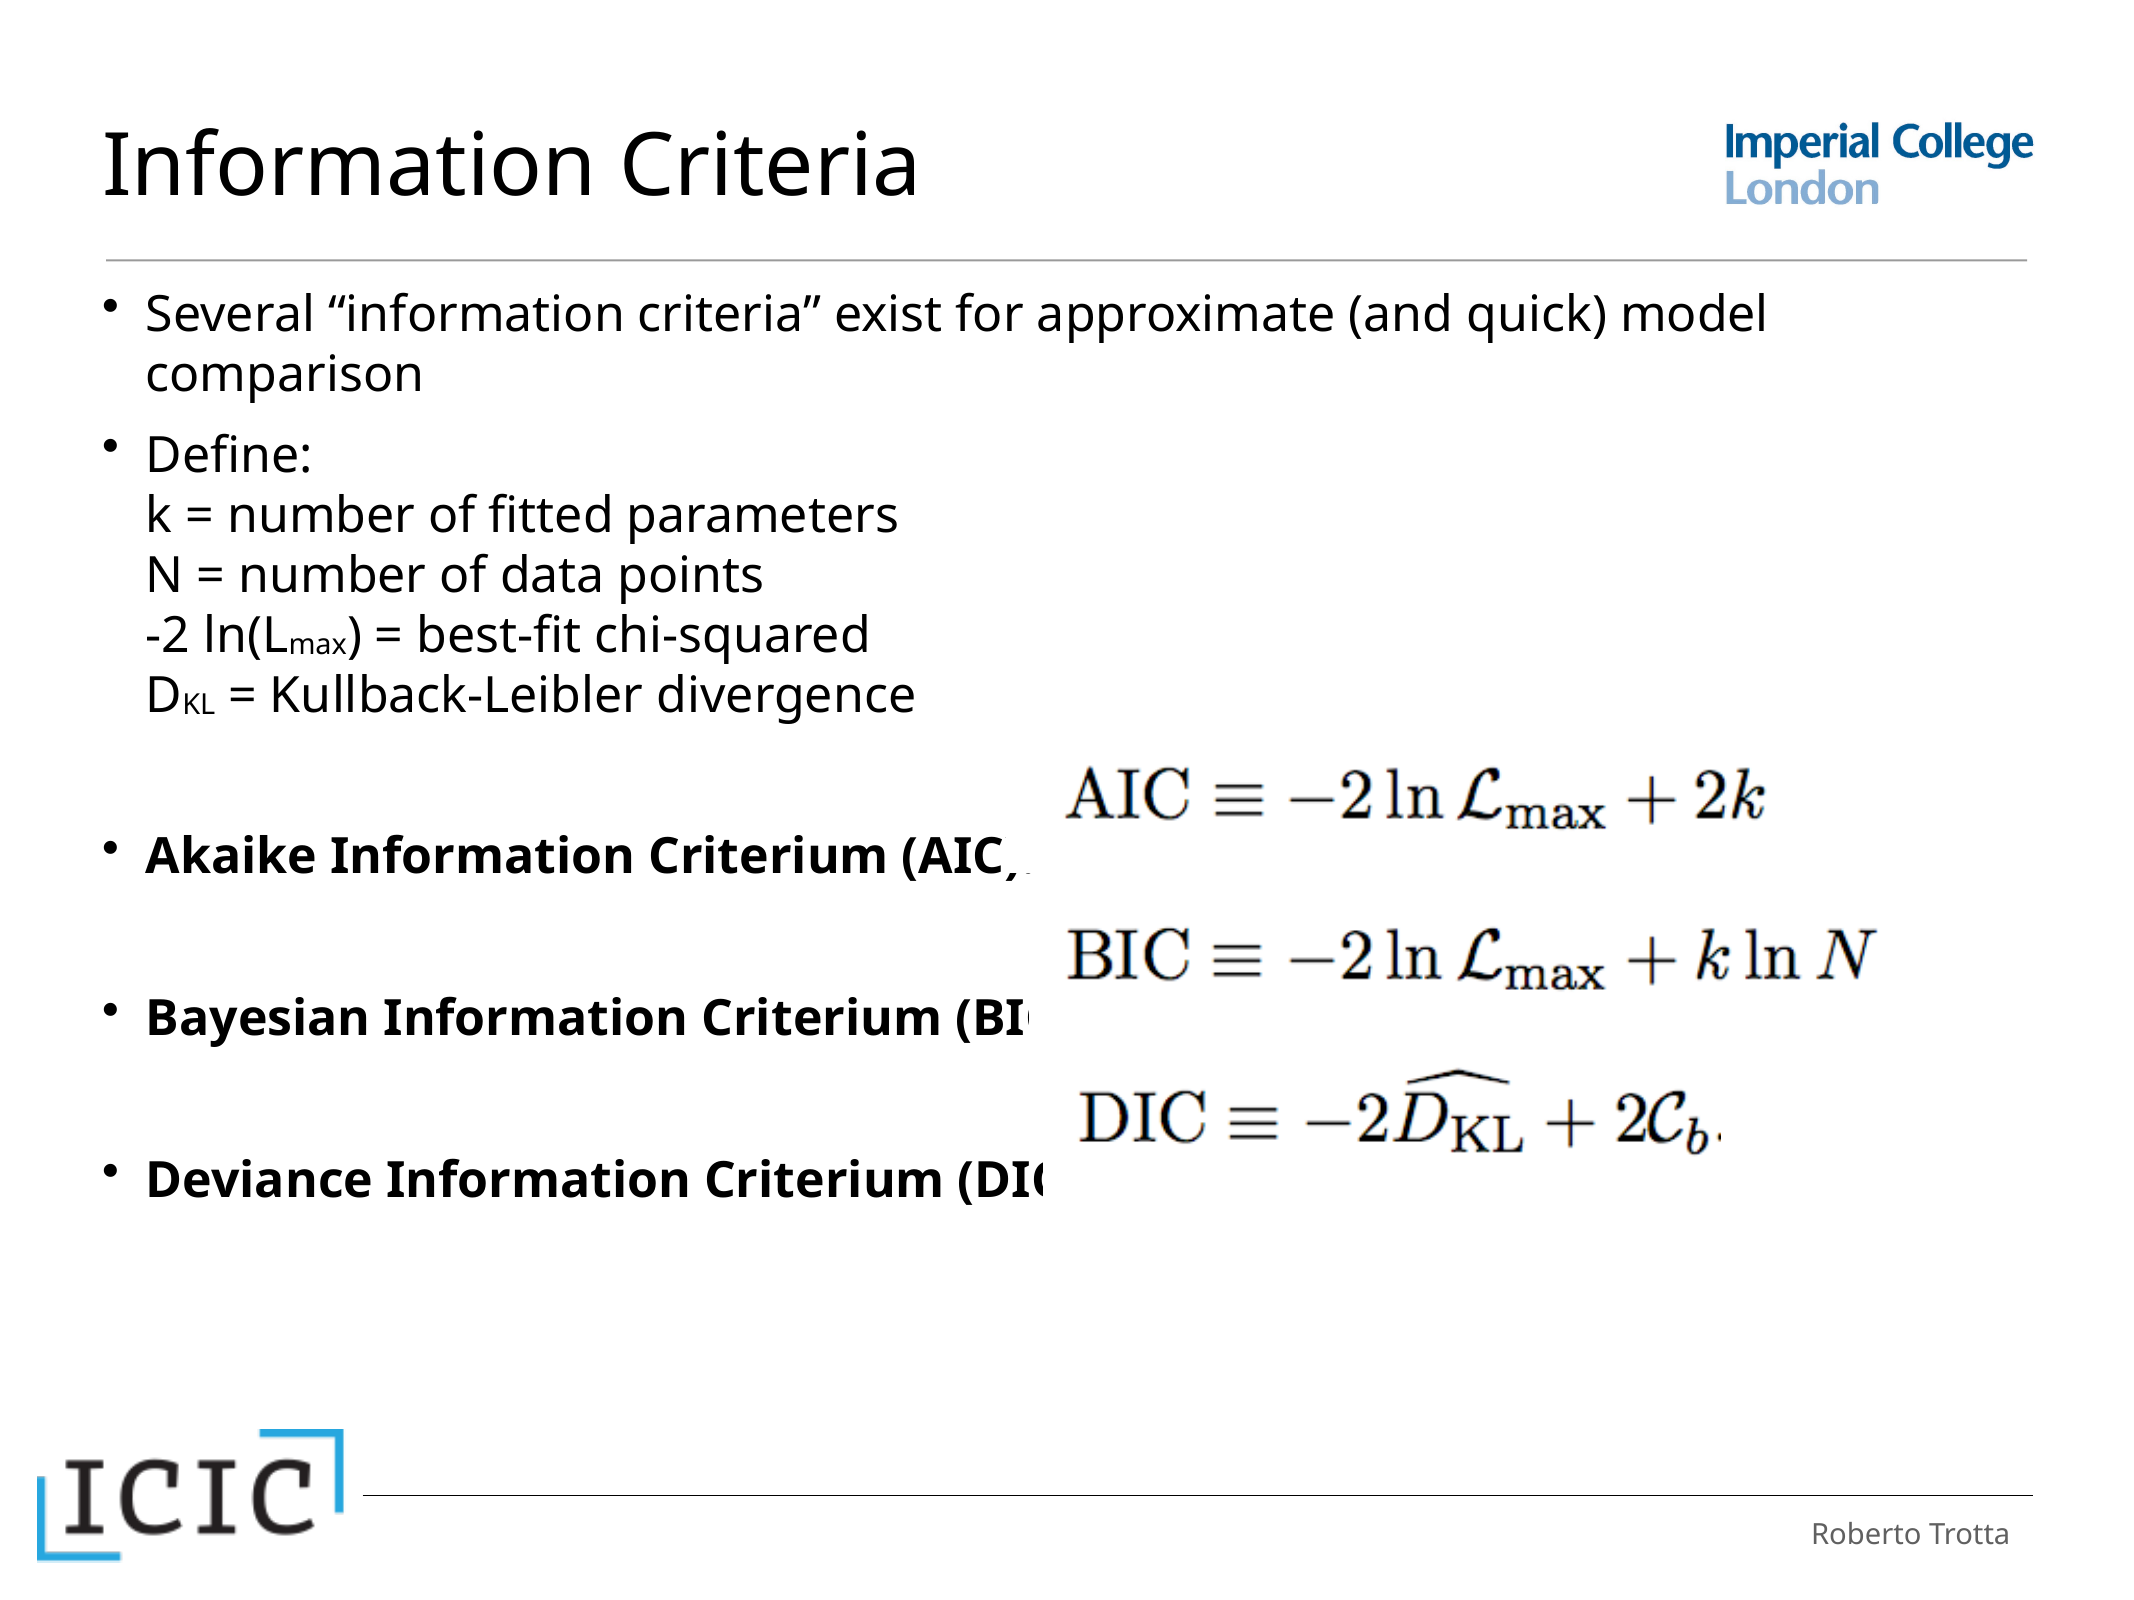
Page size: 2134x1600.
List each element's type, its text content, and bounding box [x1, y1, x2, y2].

picture [1028, 887, 1965, 1207]
picture [37, 1429, 346, 1563]
title Information Criteria [93, 0, 2041, 222]
picture [1005, 708, 1828, 874]
list Several “information criteria” exist for approximate (and quick) model comparison Define: k = number of fitted parameters N = number of data points -2 ln(Lmax) = best-fit chi-squared DKL = Kullback-Leibler divergence Akaike Information Criterium (AIC): Bayesian Information Criterium (BIC): Deviance Information Criterium (DIC): [93, 272, 2041, 1351]
